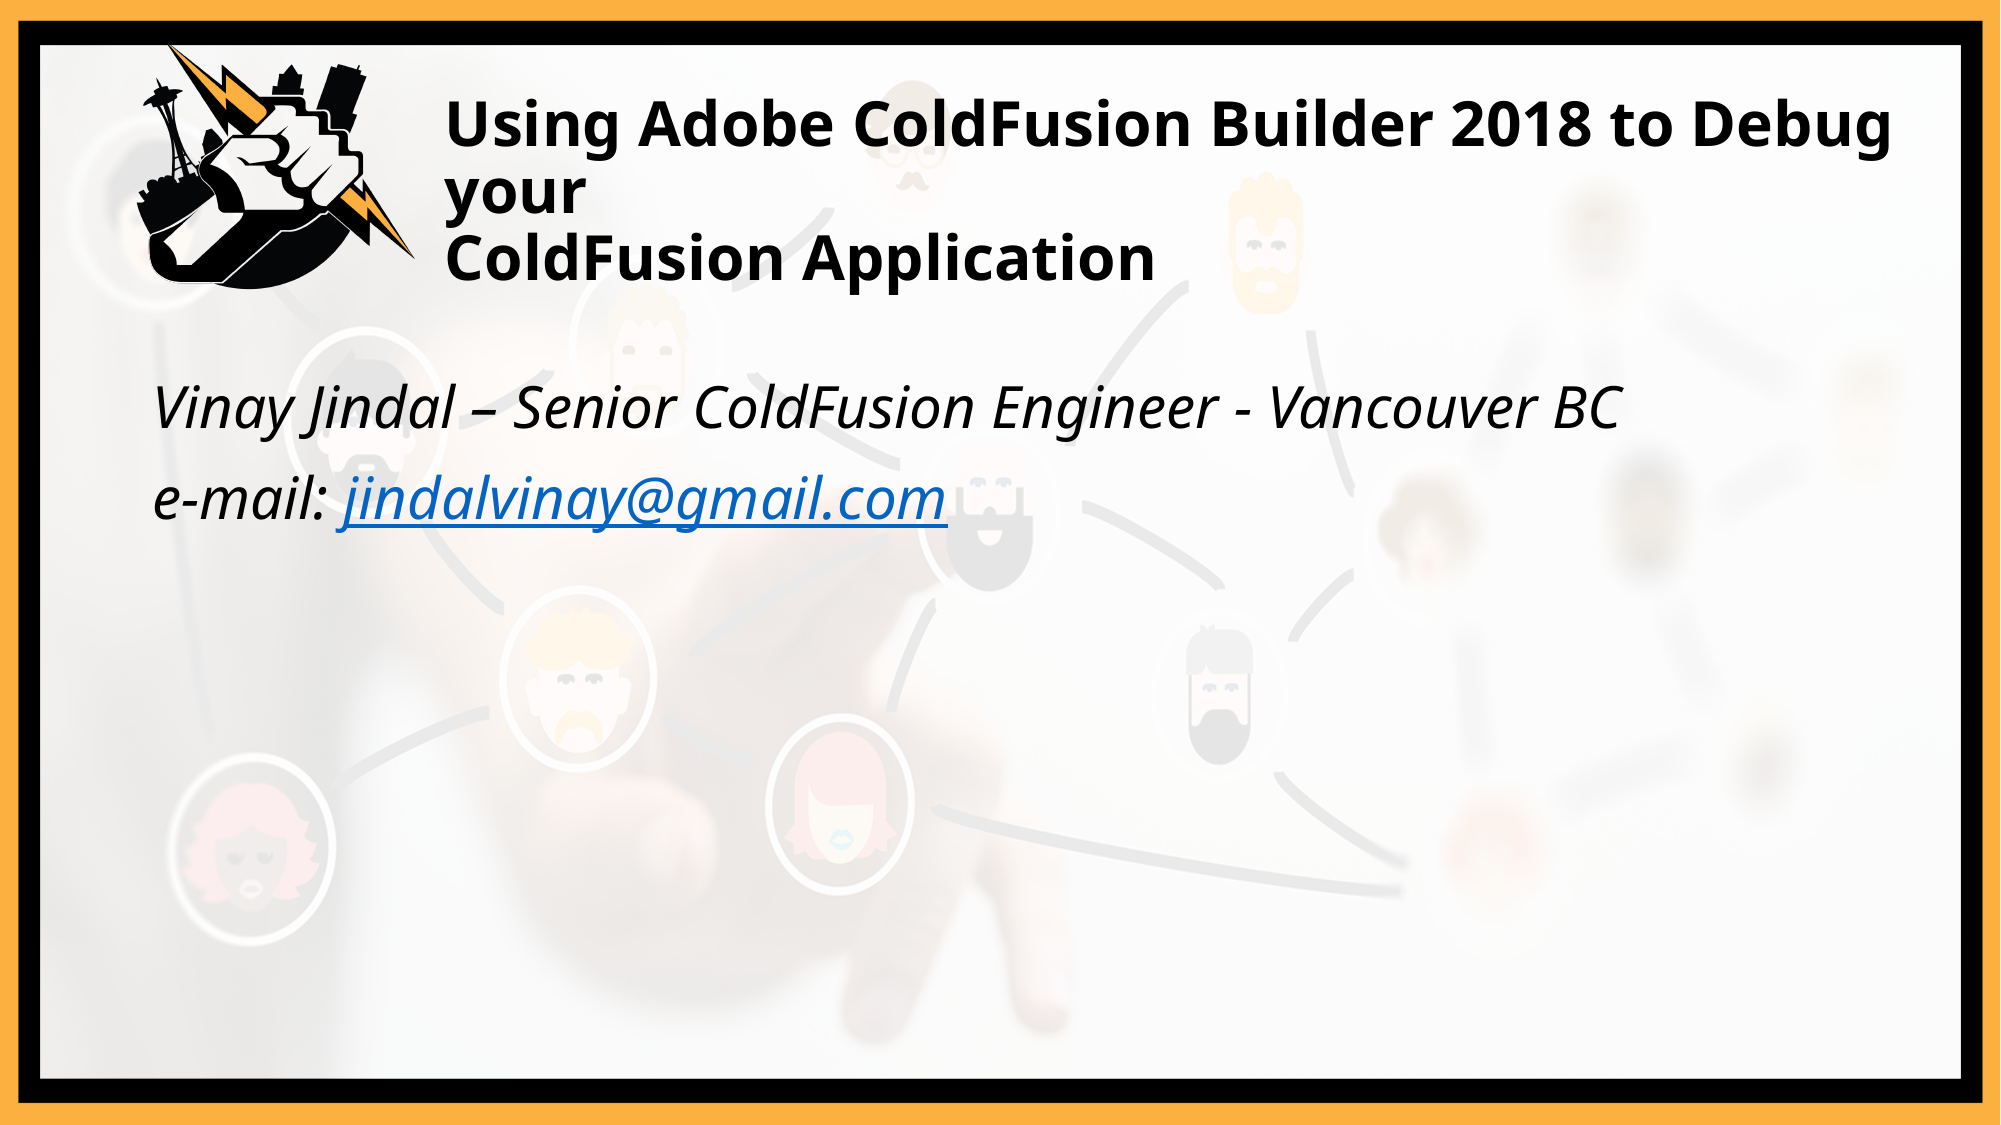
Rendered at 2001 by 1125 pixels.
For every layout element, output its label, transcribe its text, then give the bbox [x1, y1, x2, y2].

list Vinay Jindal – Senior ColdFusion Engineer - Vancouver BC e-mail: jindalvinay@gmail.com [137, 371, 1948, 1014]
title Using Adobe ColdFusion Builder 2018 to Debug your ColdFusion Application [429, 84, 1984, 302]
picture [0, 0, 2001, 1125]
